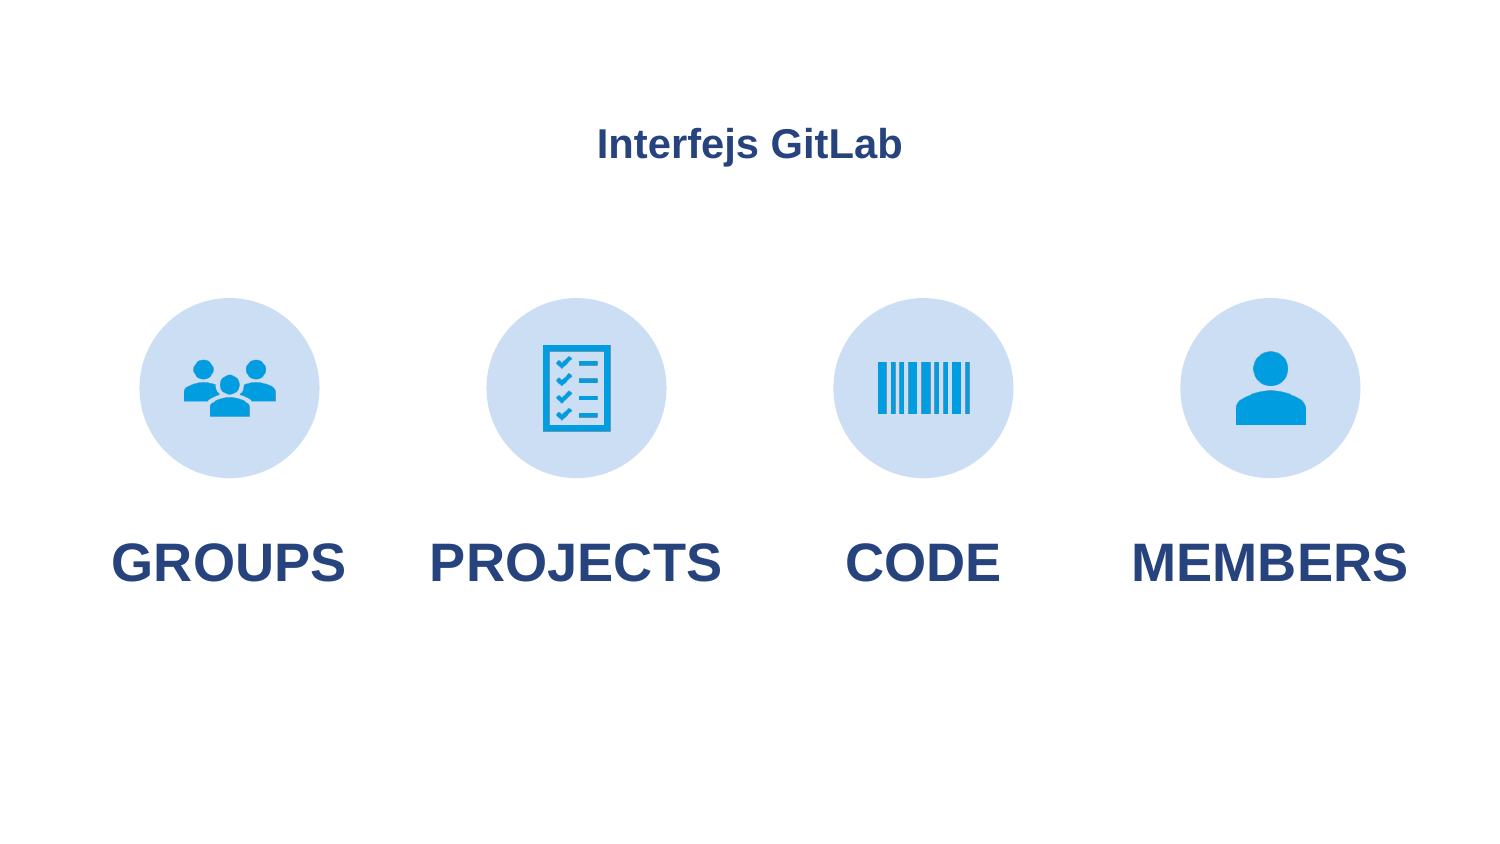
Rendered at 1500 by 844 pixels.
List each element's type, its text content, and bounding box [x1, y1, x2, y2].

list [74, 196, 1426, 754]
title Interfejs GitLab [75, 33, 1425, 175]
